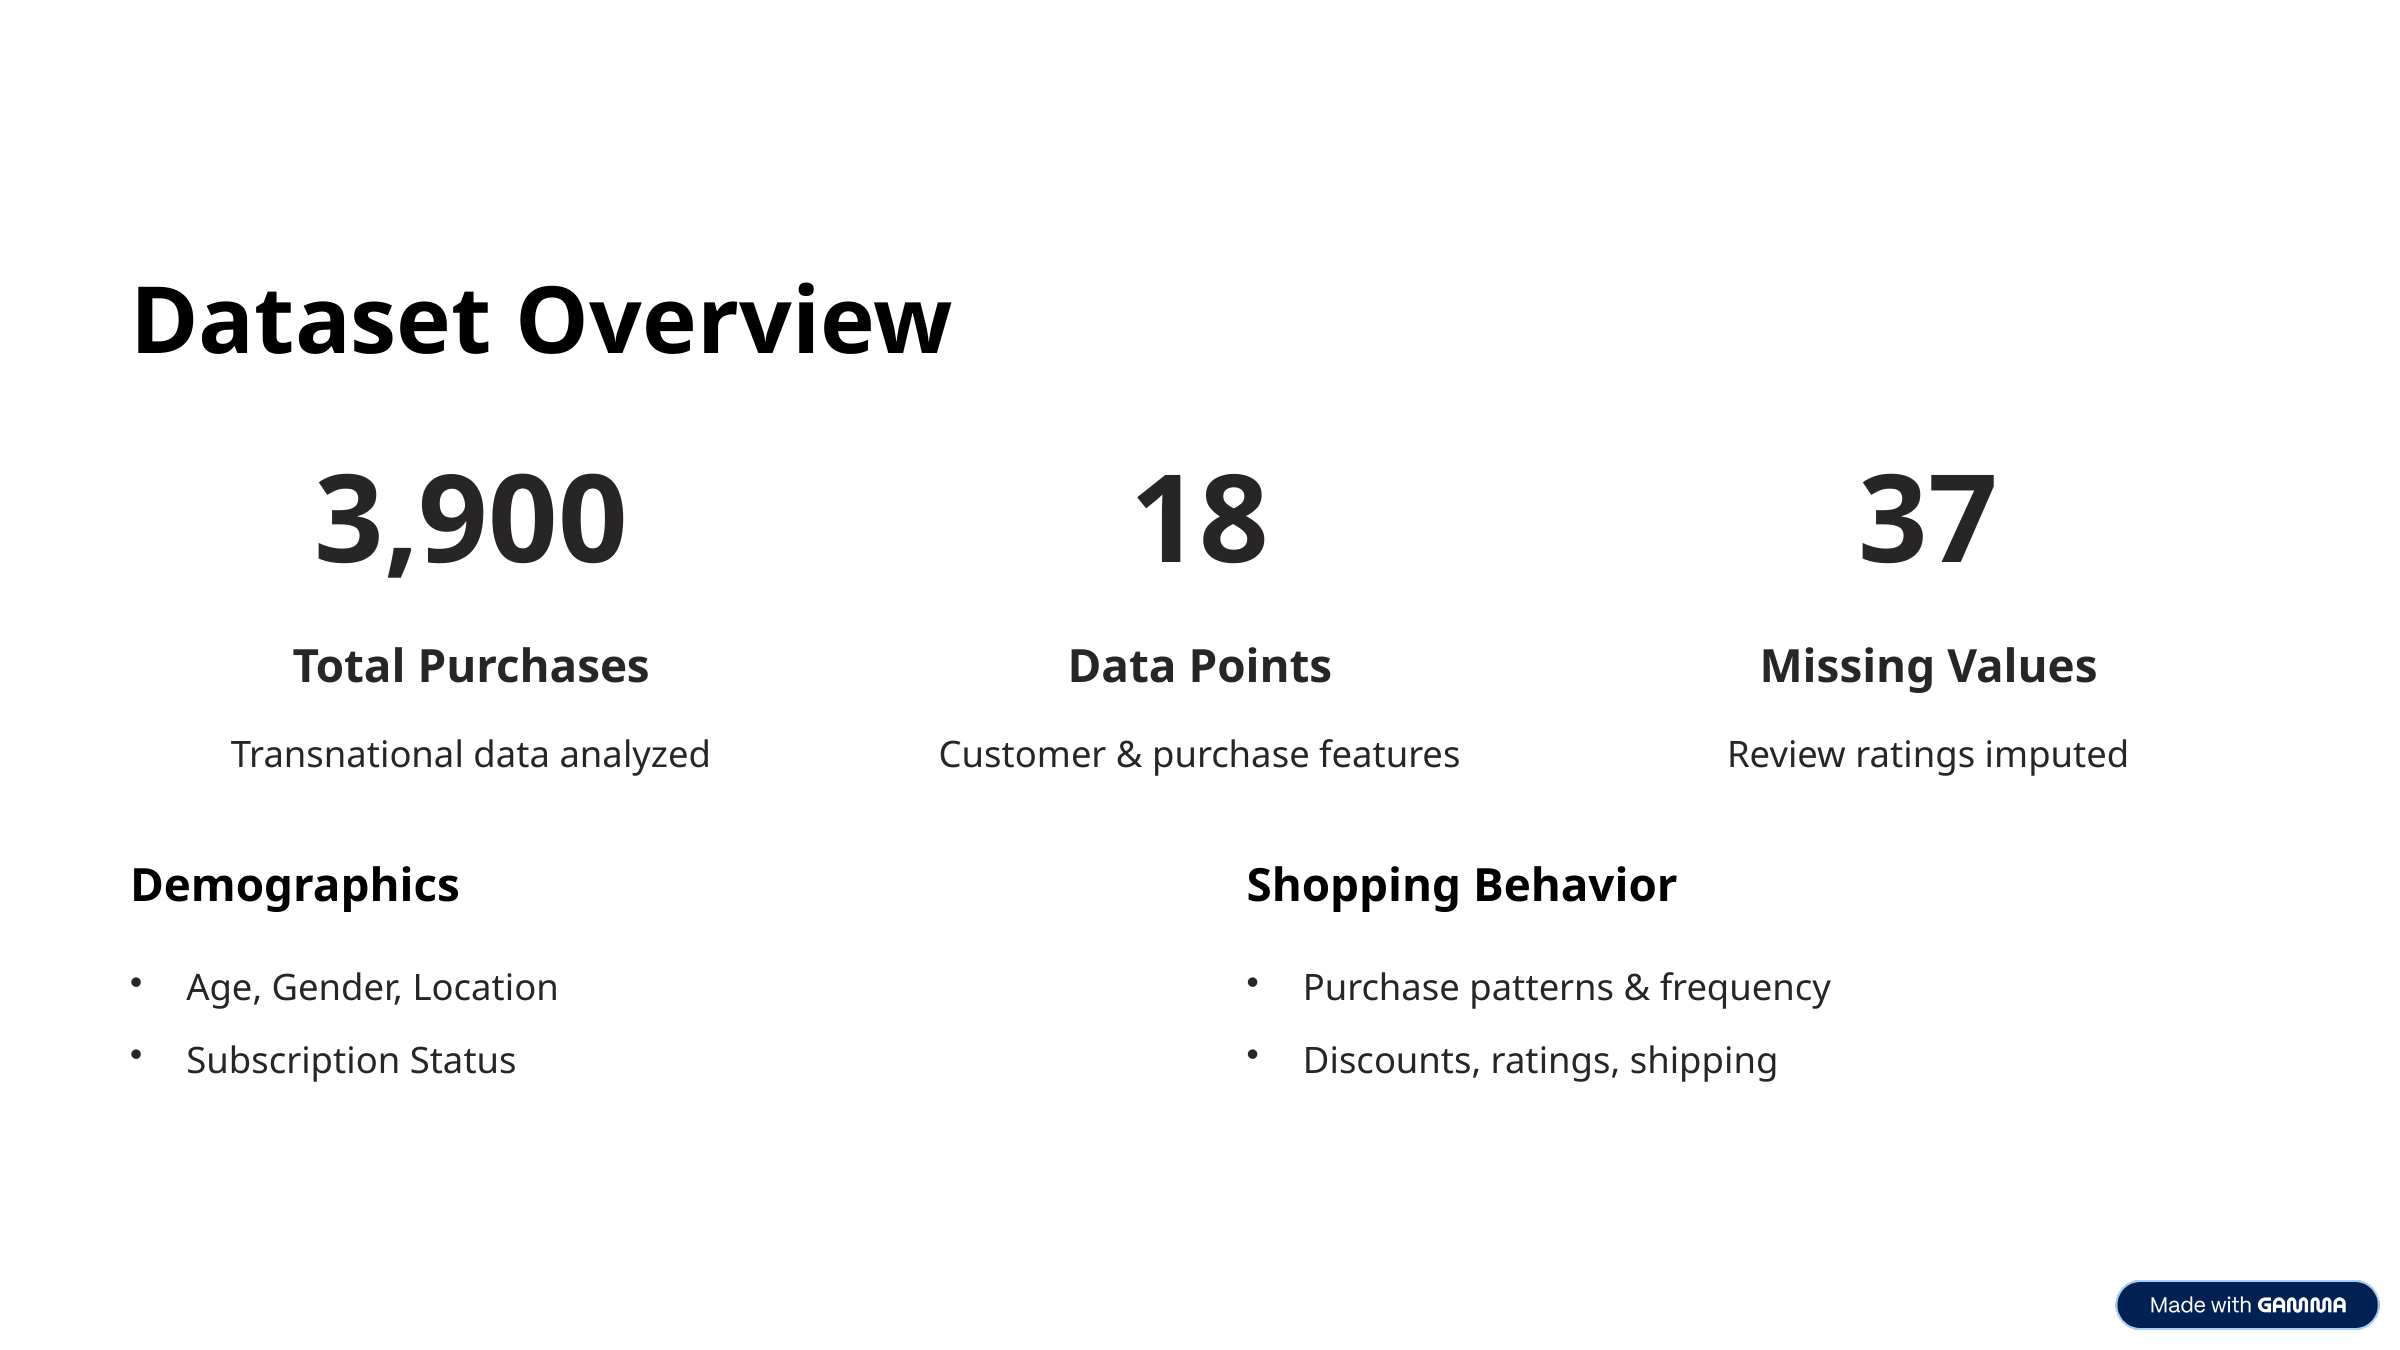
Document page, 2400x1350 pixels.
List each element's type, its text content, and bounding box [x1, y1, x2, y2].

text_box Total Purchases [238, 634, 704, 693]
text_box 3,900 [130, 465, 813, 589]
picture [2106, 1271, 2389, 1339]
text_box Discounts, ratings, shipping [1246, 1021, 2271, 1081]
text_box Review ratings imputed [1587, 714, 2270, 775]
text_box Customer & purchase features [858, 714, 1541, 775]
text_box Demographics [130, 853, 596, 912]
text_box Subscription Status [130, 1021, 1155, 1081]
text_box 18 [858, 465, 1541, 589]
text_box Purchase patterns & frequency [1246, 948, 2271, 1009]
text_box Missing Values [1696, 634, 2162, 693]
text_box Dataset Overview [130, 256, 1061, 373]
text_box Data Points [967, 634, 1433, 693]
text_box Age, Gender, Location [130, 948, 1155, 1009]
text_box Shopping Behavior [1246, 853, 1712, 912]
text_box Transnational data analyzed [130, 714, 813, 775]
text_box 37 [1587, 465, 2270, 589]
